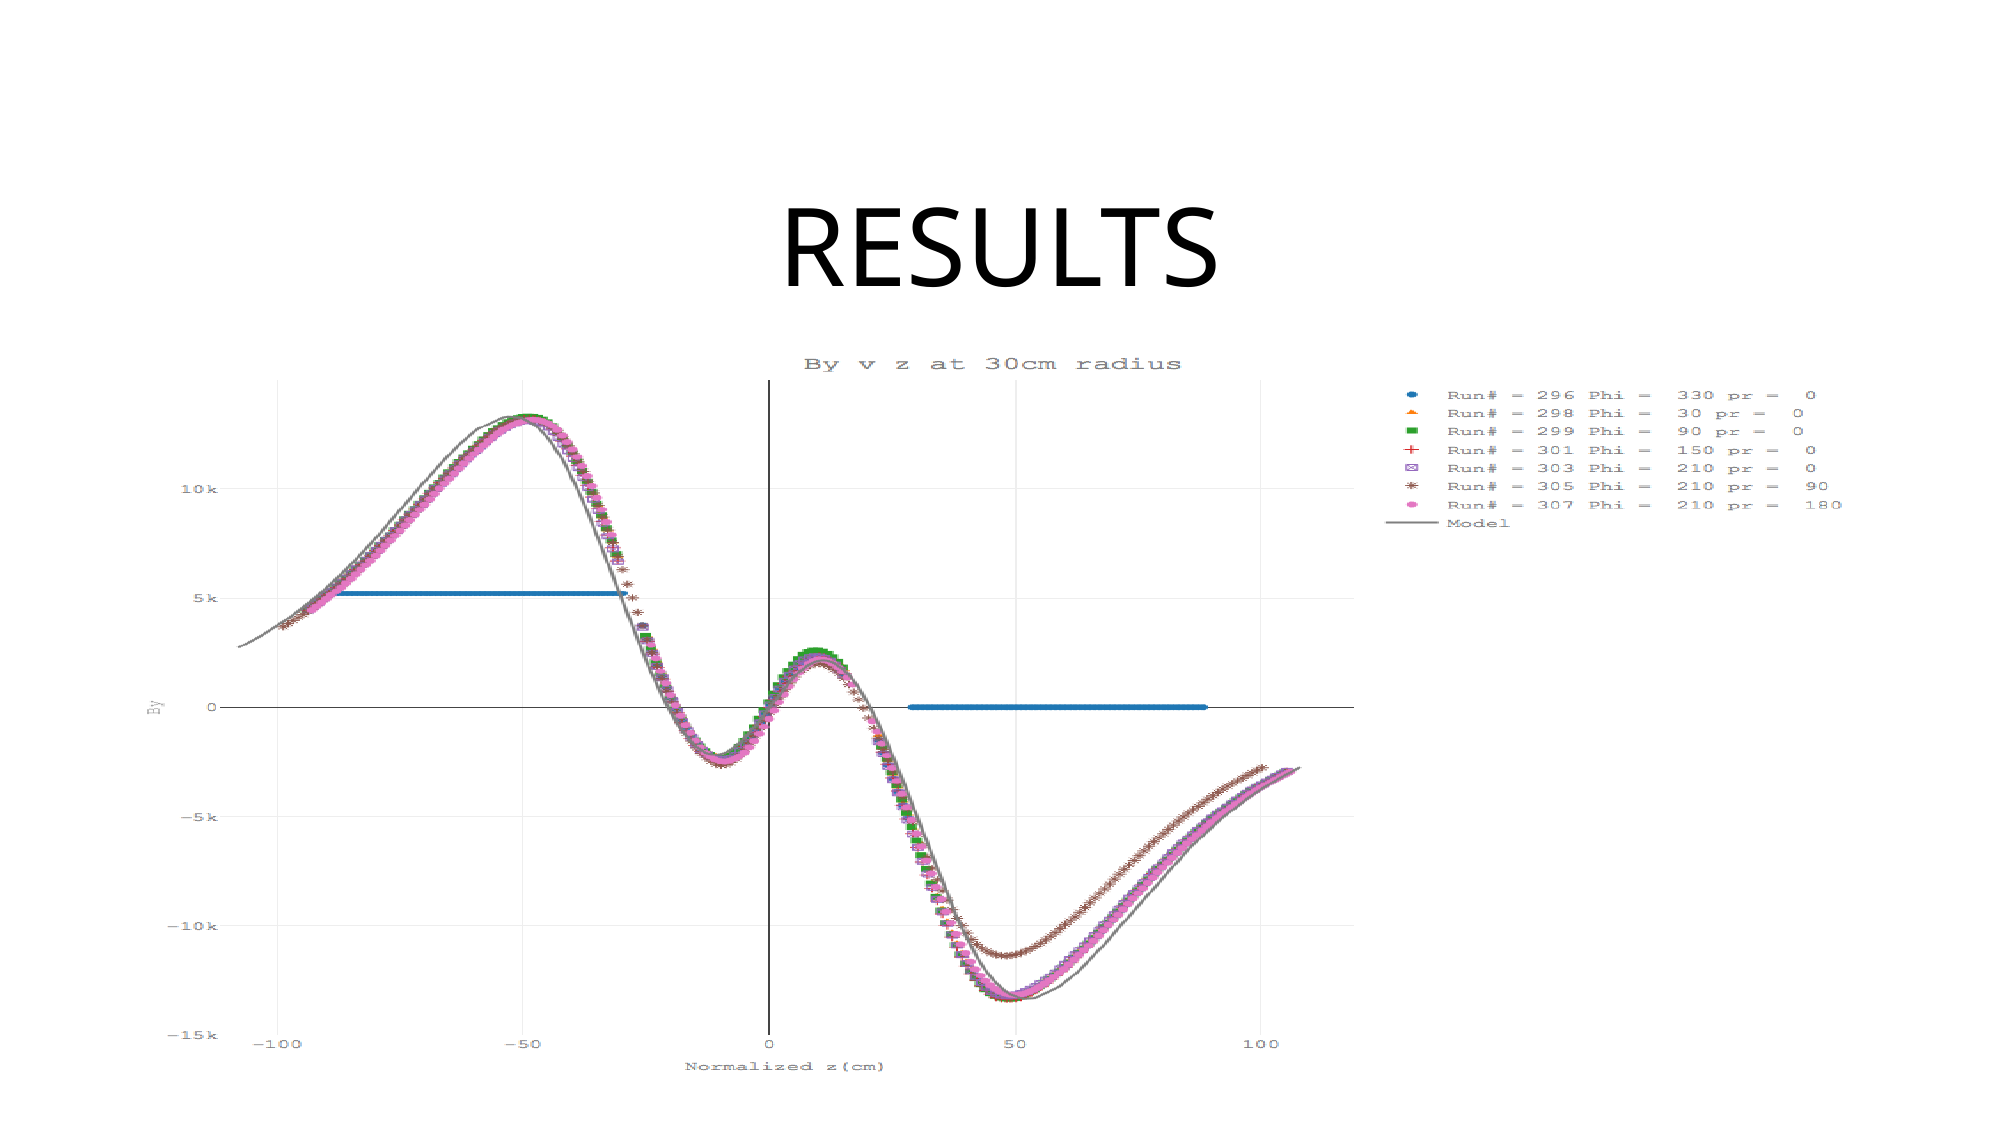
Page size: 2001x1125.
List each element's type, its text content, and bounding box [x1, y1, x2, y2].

title RESULTS [249, 184, 1750, 317]
picture [43, 317, 1945, 1112]
